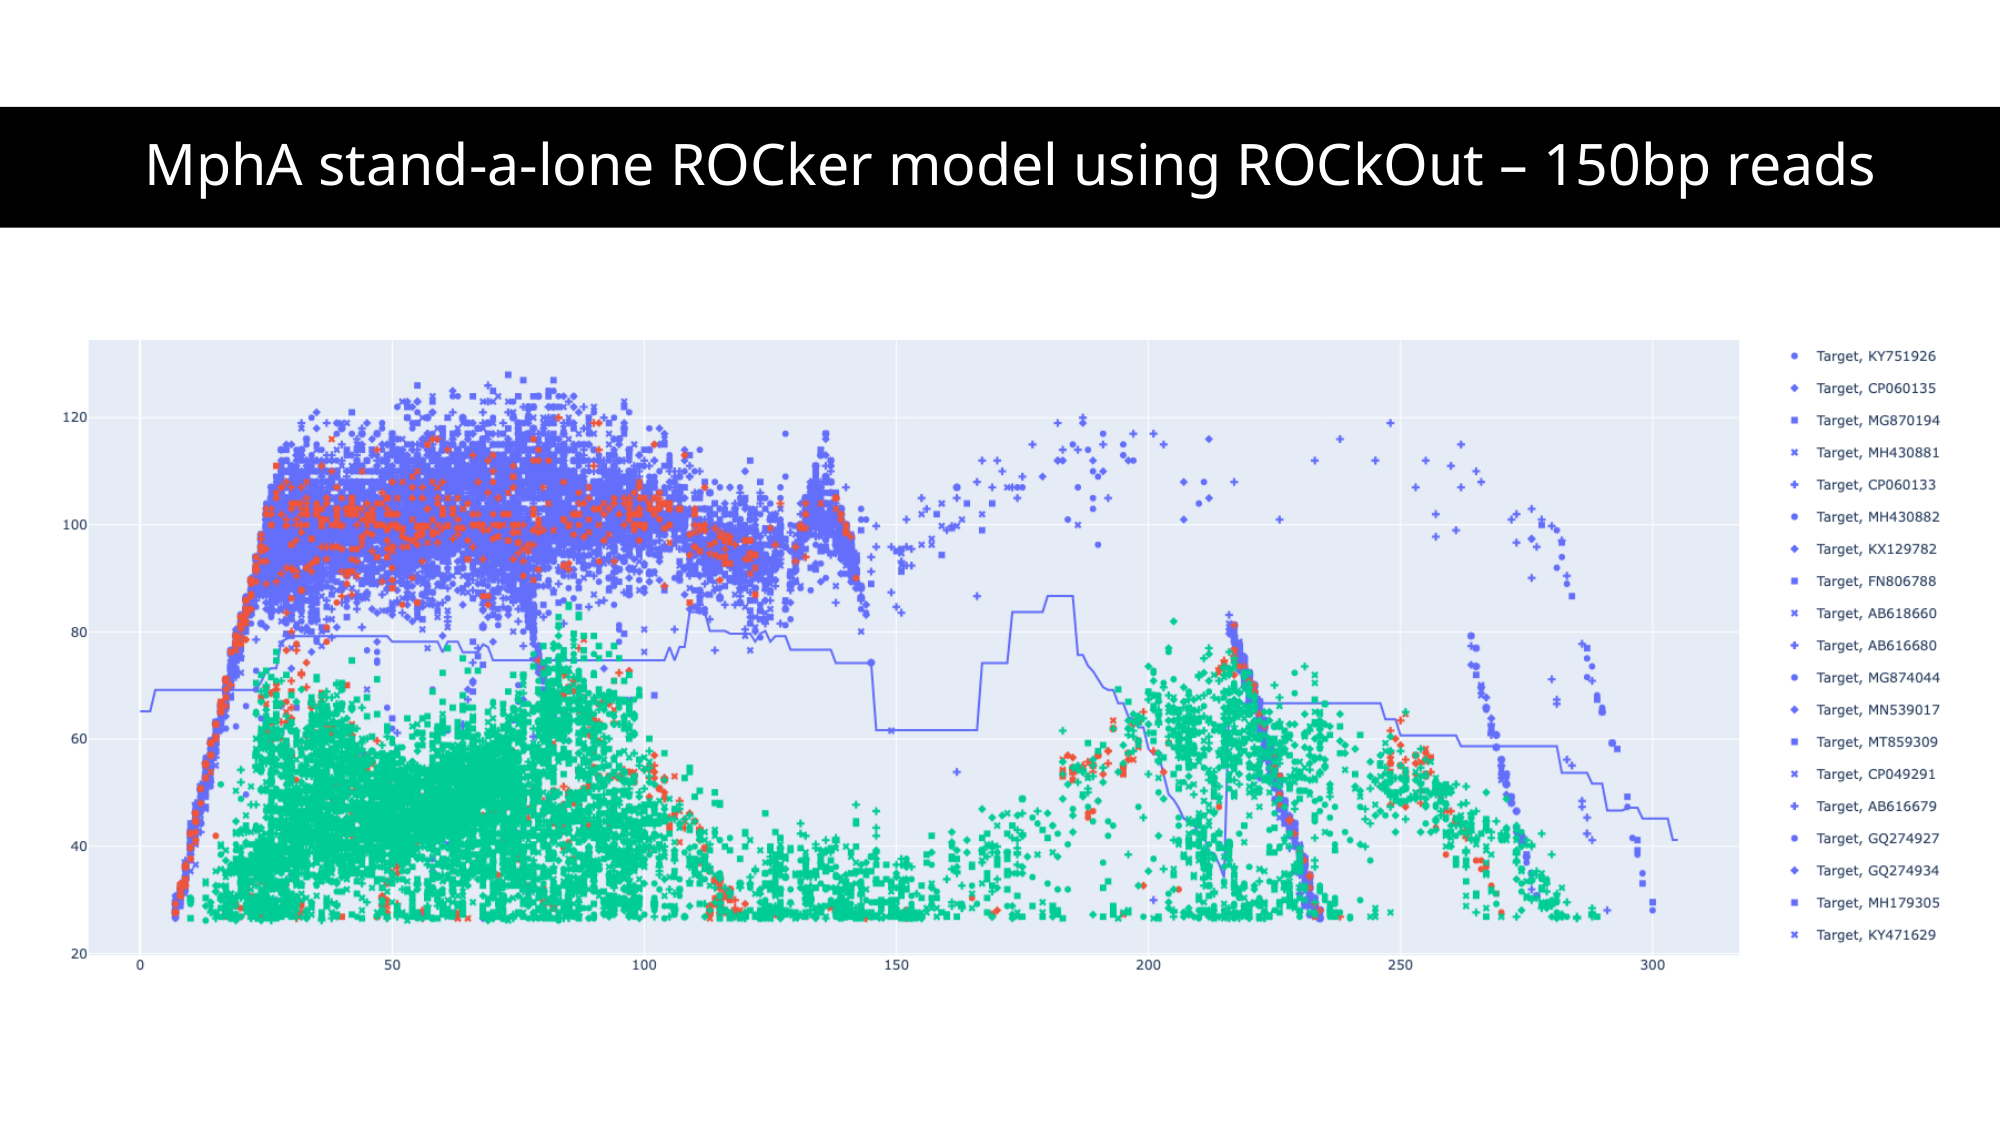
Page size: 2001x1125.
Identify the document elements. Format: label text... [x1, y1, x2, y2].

text_box MphA stand-a-lone ROCker model using ROCkOut – 150bp reads [91, 105, 1931, 228]
text_box [0, 106, 2000, 229]
picture [0, 229, 1998, 1044]
